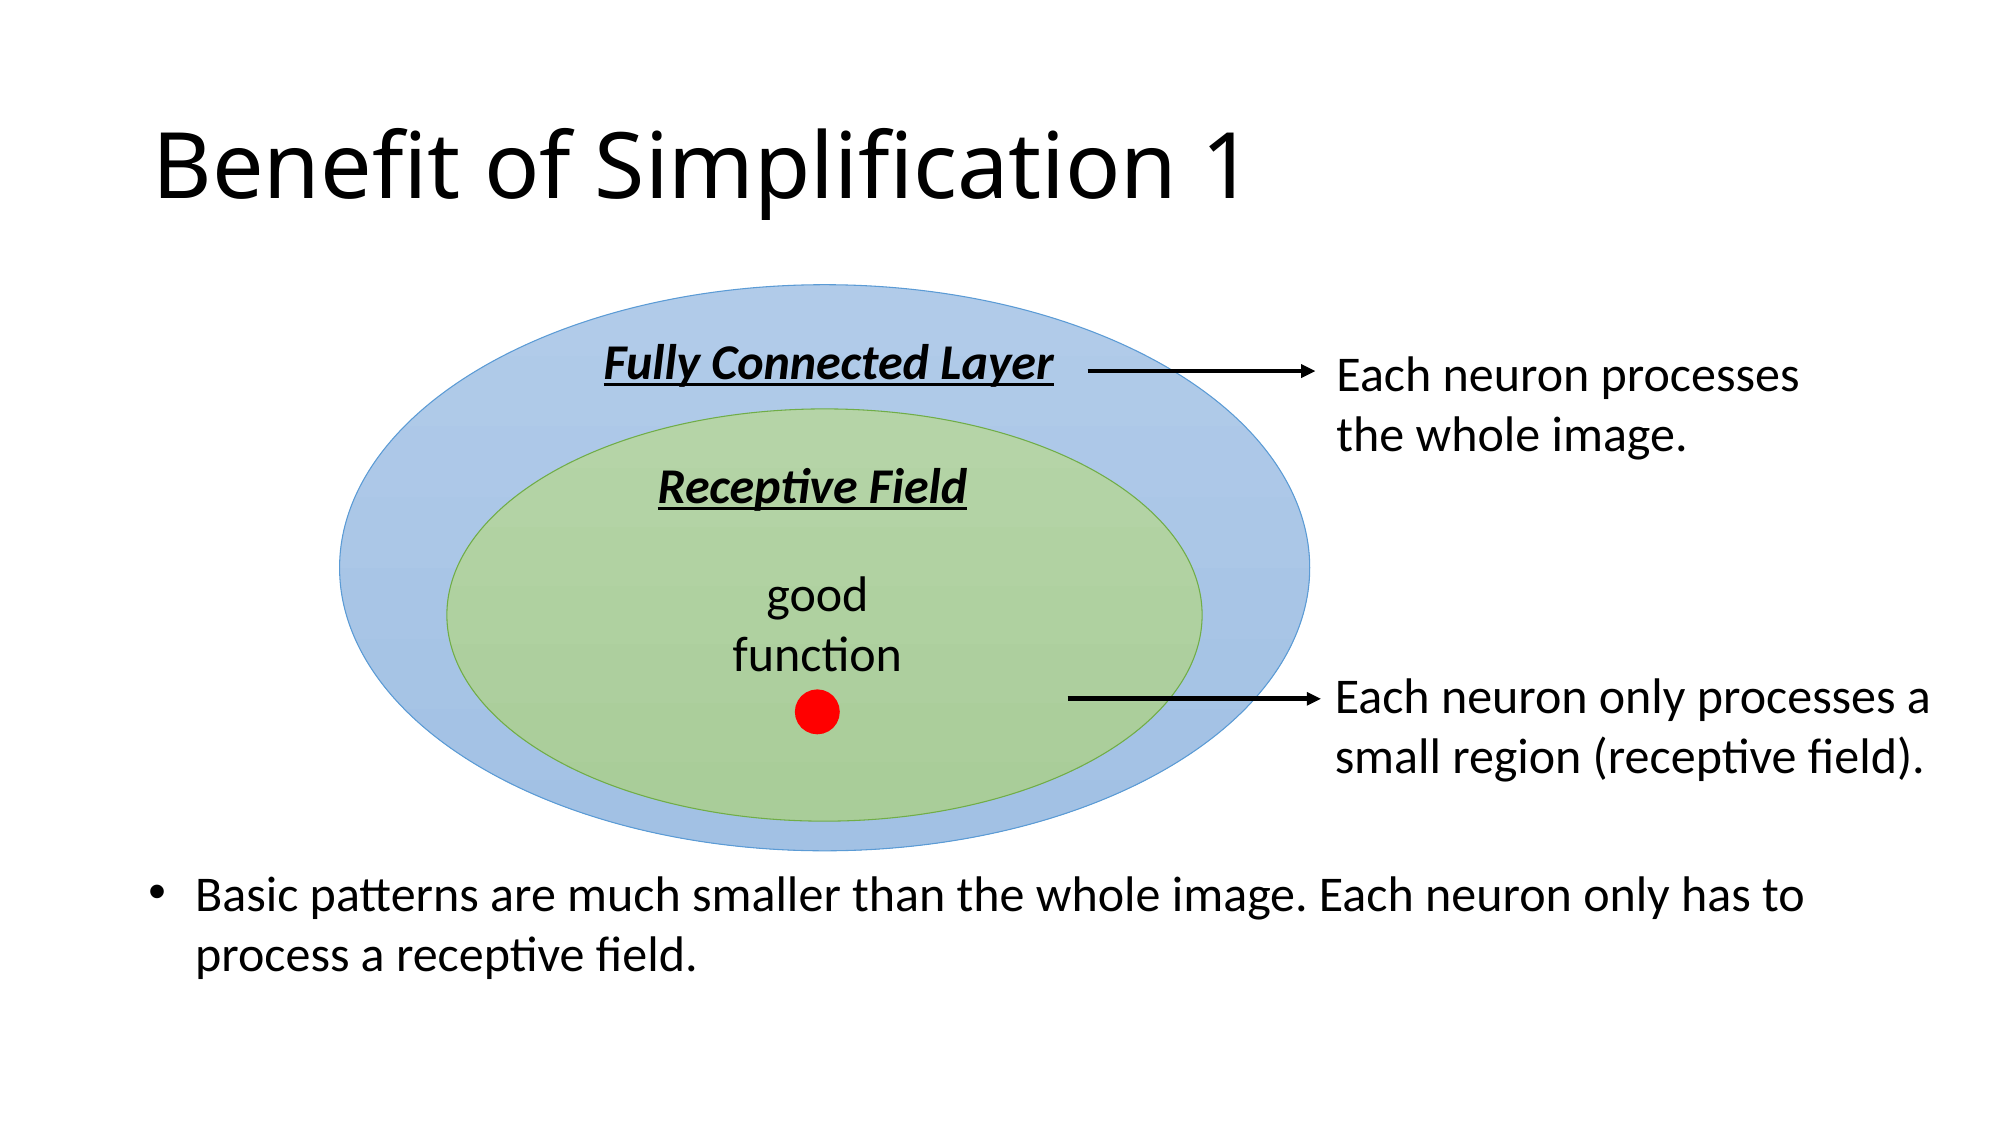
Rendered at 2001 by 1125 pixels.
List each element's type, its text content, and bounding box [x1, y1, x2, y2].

text_box Each neuron processes the whole image. [1321, 333, 1867, 469]
text_box Receptive Field [642, 446, 1028, 522]
text_box good function [702, 554, 933, 689]
text_box [582, 284, 1068, 322]
text_box [446, 408, 1203, 822]
title Benefit of Simplification 1 [137, 59, 1863, 278]
text_box Each neuron only processes a small region (receptive field). [1320, 656, 2000, 792]
text_box [339, 341, 1311, 852]
text_box [794, 689, 840, 735]
text_box Basic patterns are much smaller than the whole image. Each neuron only has to process a receptive field. [133, 853, 1863, 989]
text_box Fully Connected Layer [531, 322, 1127, 397]
